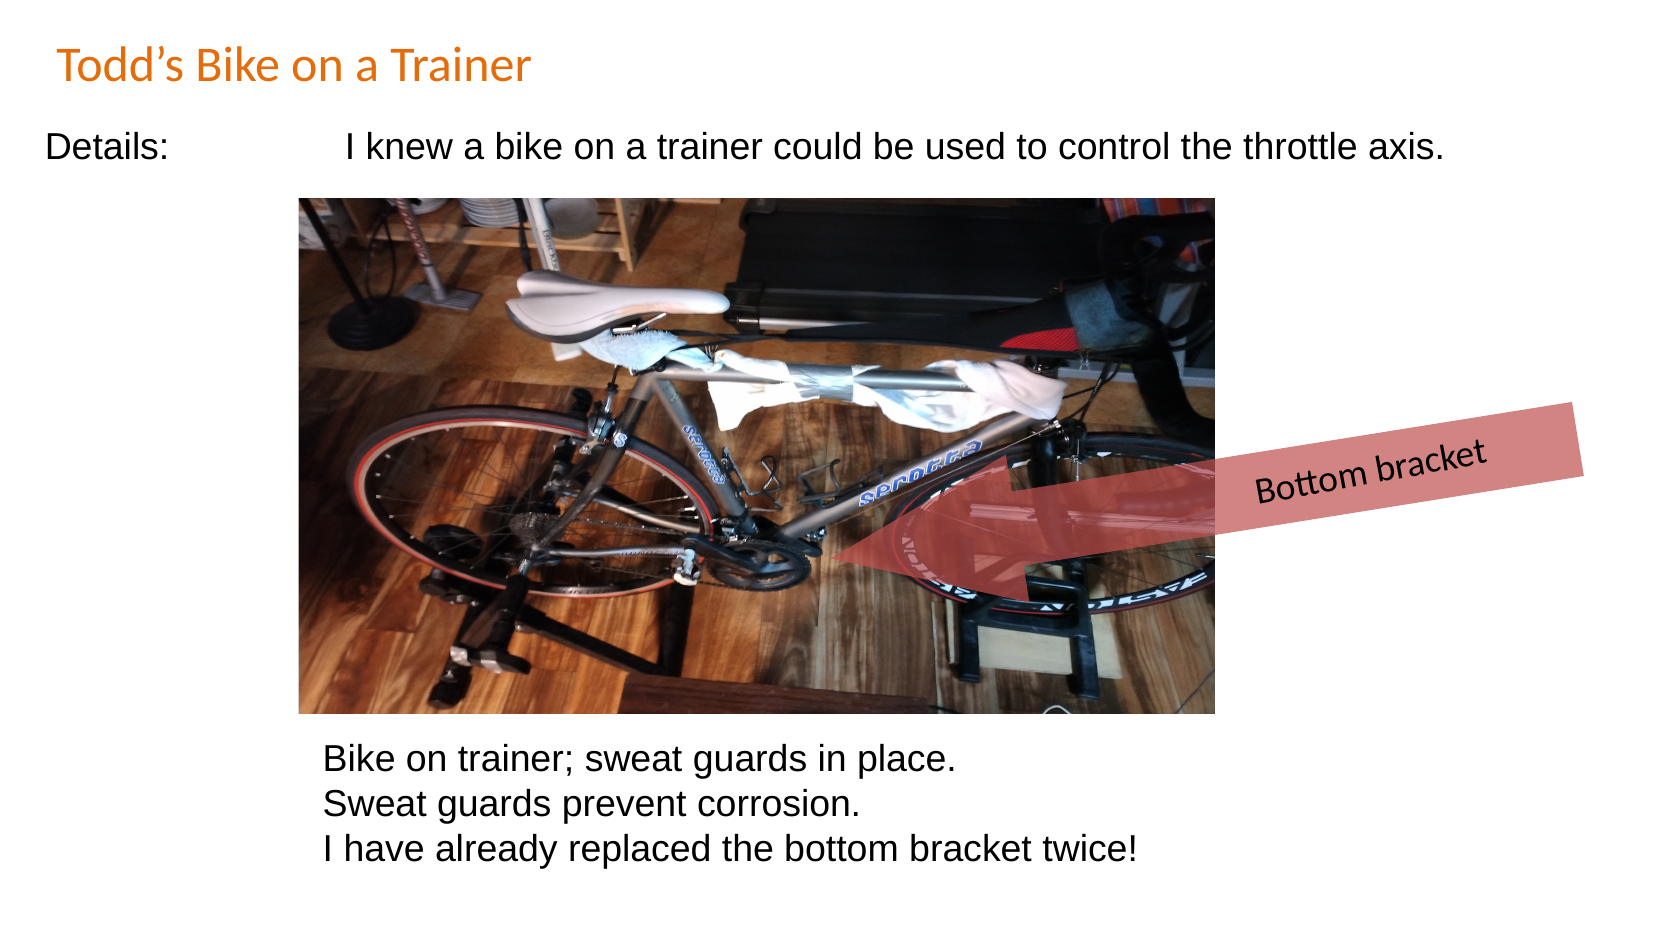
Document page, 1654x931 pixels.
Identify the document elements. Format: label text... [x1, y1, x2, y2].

text_box Bike on trainer; sweat guards in place. Sweat guards prevent corrosion. I have already replaced the bottom bracket twice! [307, 727, 1154, 877]
text_box Details: I knew a bike on a trainer could be used to control the throttle axis. [30, 115, 1469, 634]
text_box [1220, 401, 1584, 535]
picture [298, 198, 1216, 714]
text_box Todd’s Bike on a Trainer [41, 24, 548, 99]
text_box Bottom bracket [1235, 415, 1506, 523]
